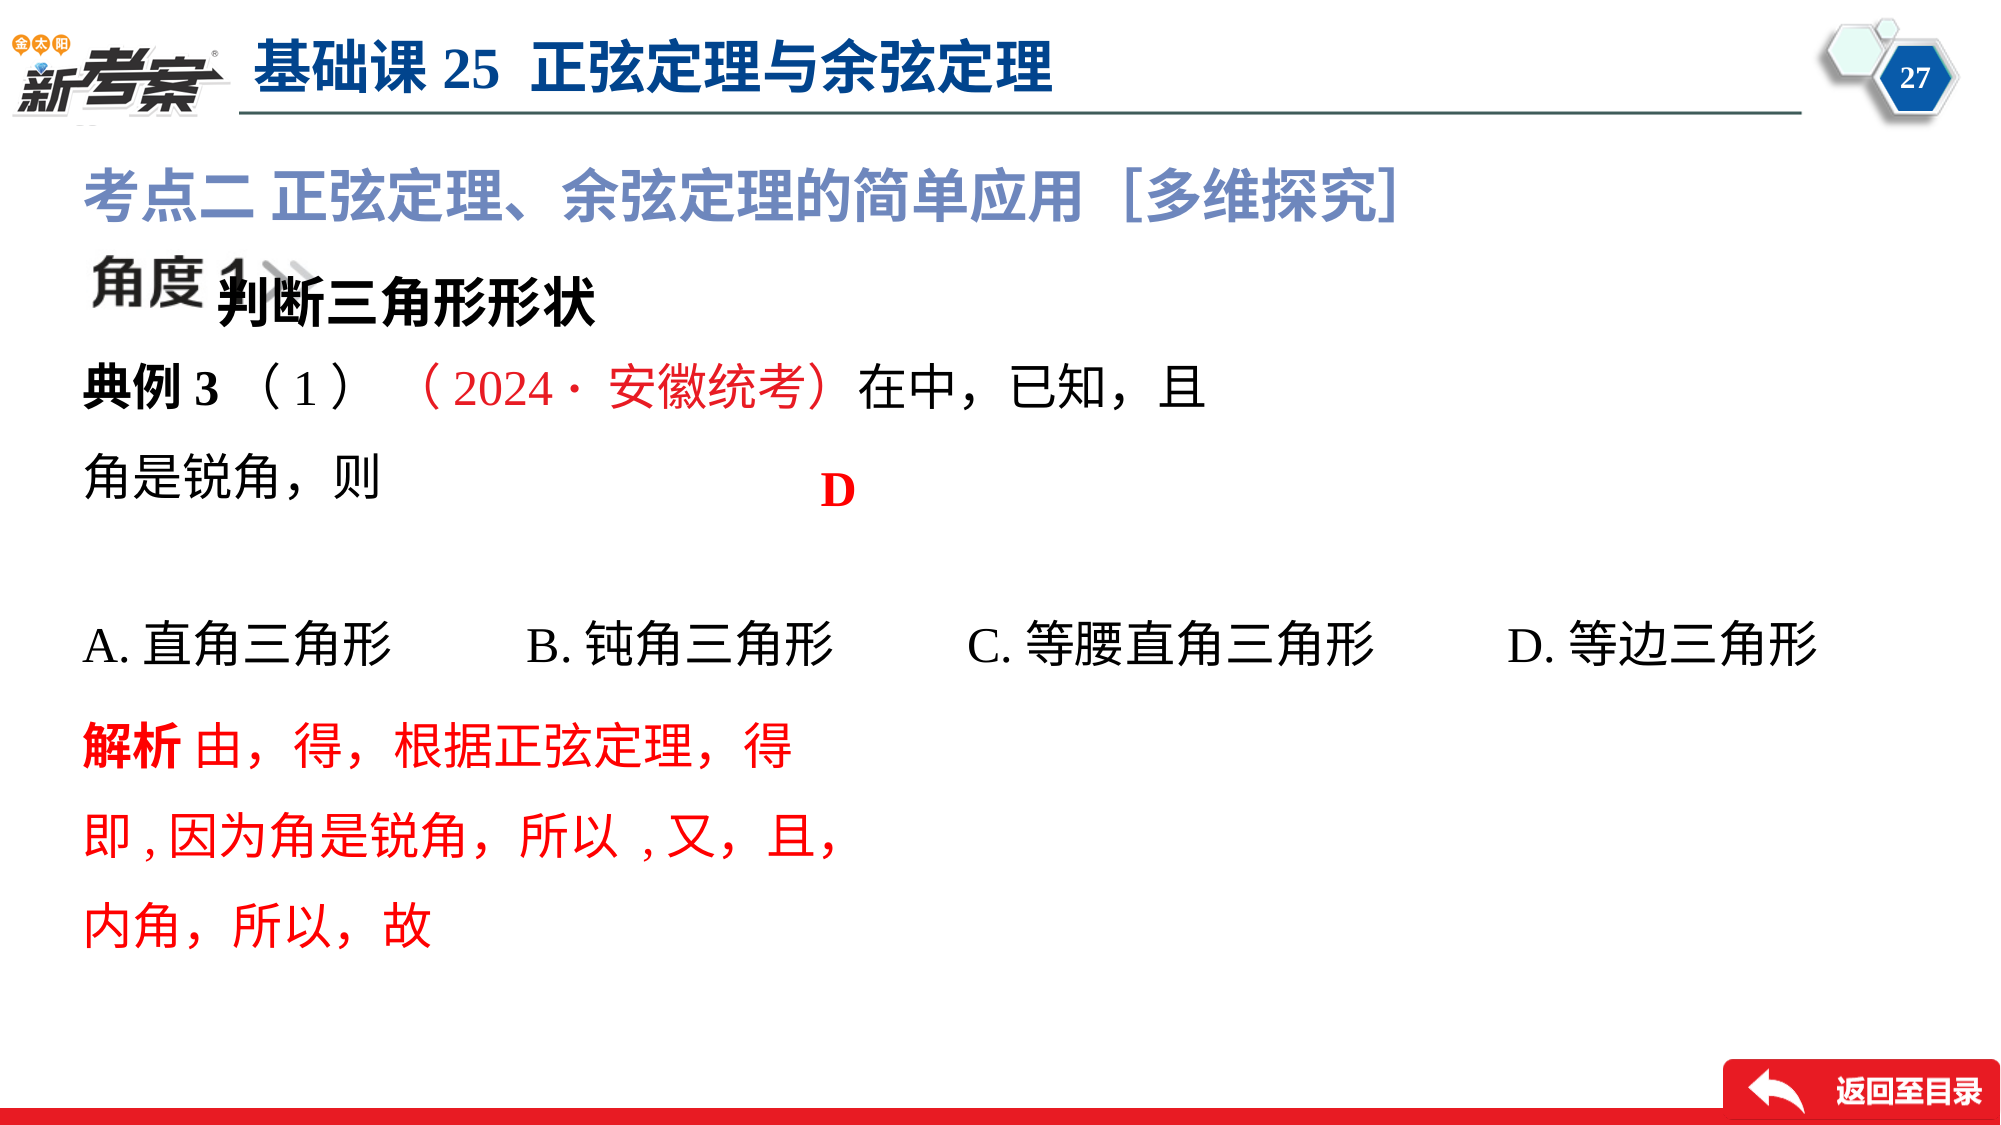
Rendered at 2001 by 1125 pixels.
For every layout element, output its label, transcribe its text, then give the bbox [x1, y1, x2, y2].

text_box D [802, 428, 875, 508]
text_box &3& 判断三角形形状 [82, 228, 1917, 347]
picture [0, 0, 2001, 1125]
text_box 考点二 正弦定理、余弦定理的简单应用［多维探究］ [82, 123, 1917, 228]
text_box A.直角三角形 B.钝角三角形 C.等腰直角三角形 D.等边三角形 [82, 582, 1917, 663]
